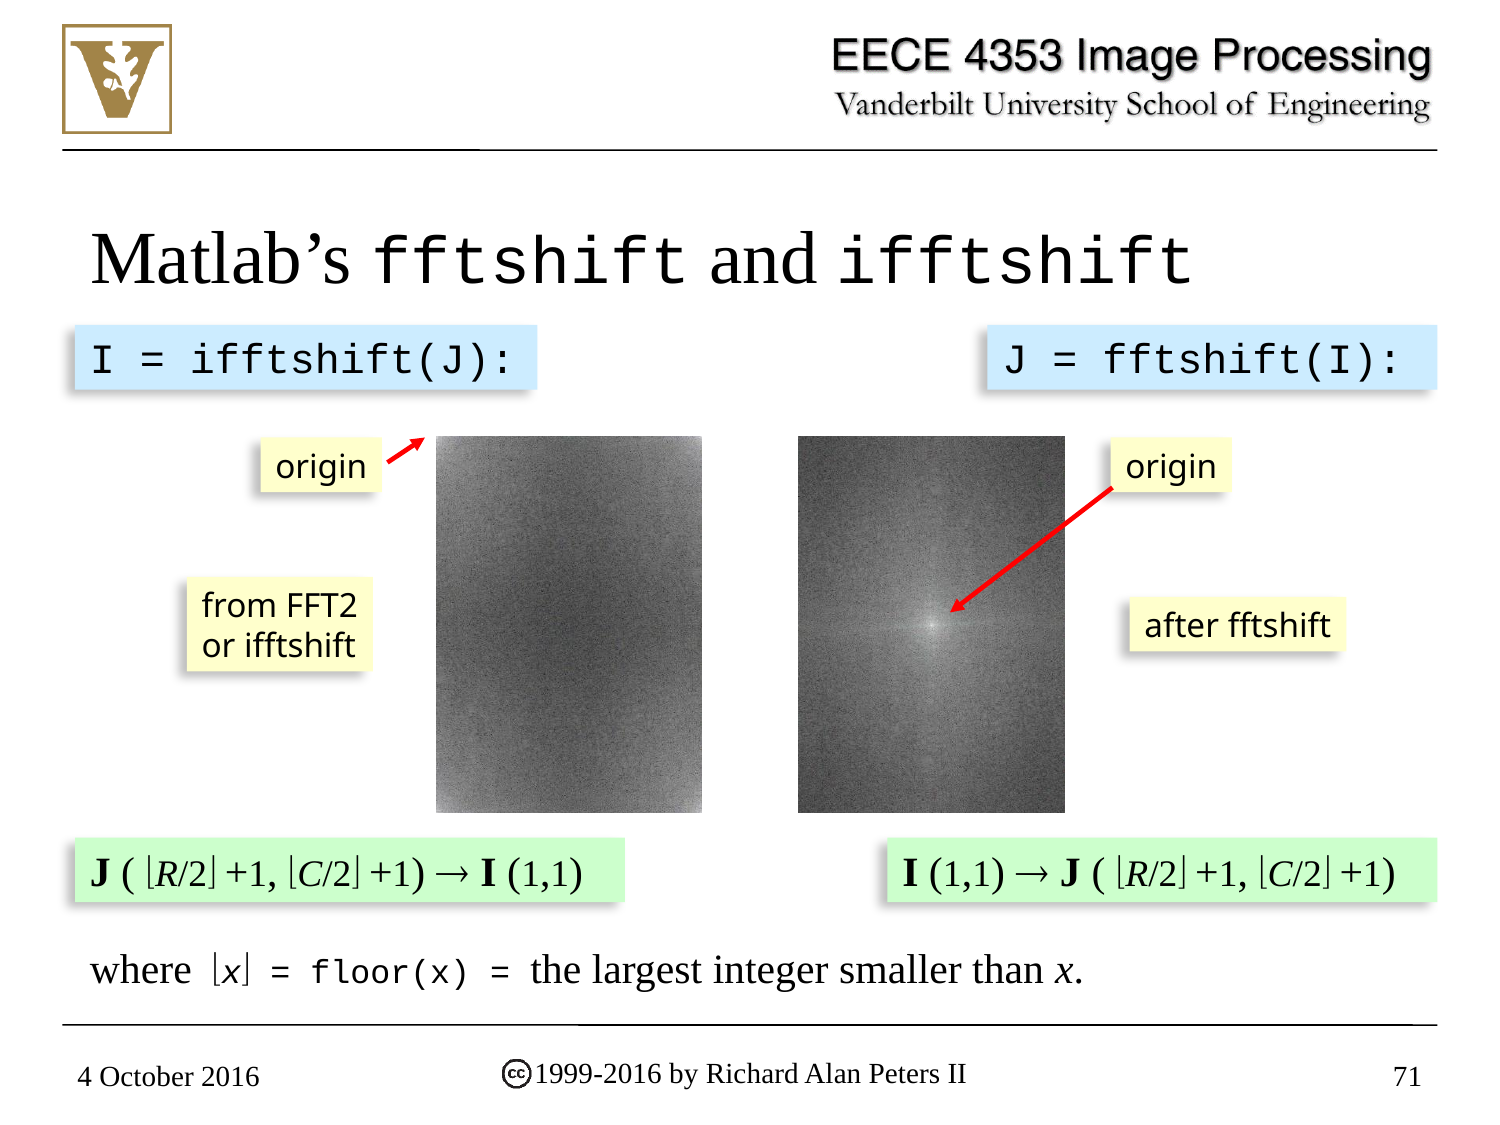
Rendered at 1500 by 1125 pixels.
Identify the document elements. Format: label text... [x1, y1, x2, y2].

text_box [387, 437, 425, 463]
text_box J = fftshift(I): [987, 324, 1438, 390]
footer 1999-2016 by Richard Alan Peters II [500, 1034, 1002, 1110]
picture [826, 25, 1436, 133]
text_box J ( R/2 +1, C/2 +1)  I (1,1) [75, 837, 625, 903]
text_box I = ifftshift(J): [74, 324, 538, 390]
title Matlab’s fftshift and ifftshift [75, 193, 1350, 313]
text_box origin [1110, 437, 1232, 493]
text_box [435, 436, 1065, 813]
slide_number 71 [1125, 1037, 1438, 1113]
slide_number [62, 1037, 375, 1113]
text_box where x = floor(x) = the largest integer smaller than x. [74, 934, 1200, 1000]
text_box after fftshift [1129, 596, 1347, 652]
text_box origin [260, 437, 382, 493]
picture [62, 24, 172, 134]
text_box I (1,1)  J ( R/2 +1, C/2 +1) [887, 837, 1438, 903]
text_box from FFT2 or ifftshift [186, 576, 373, 672]
